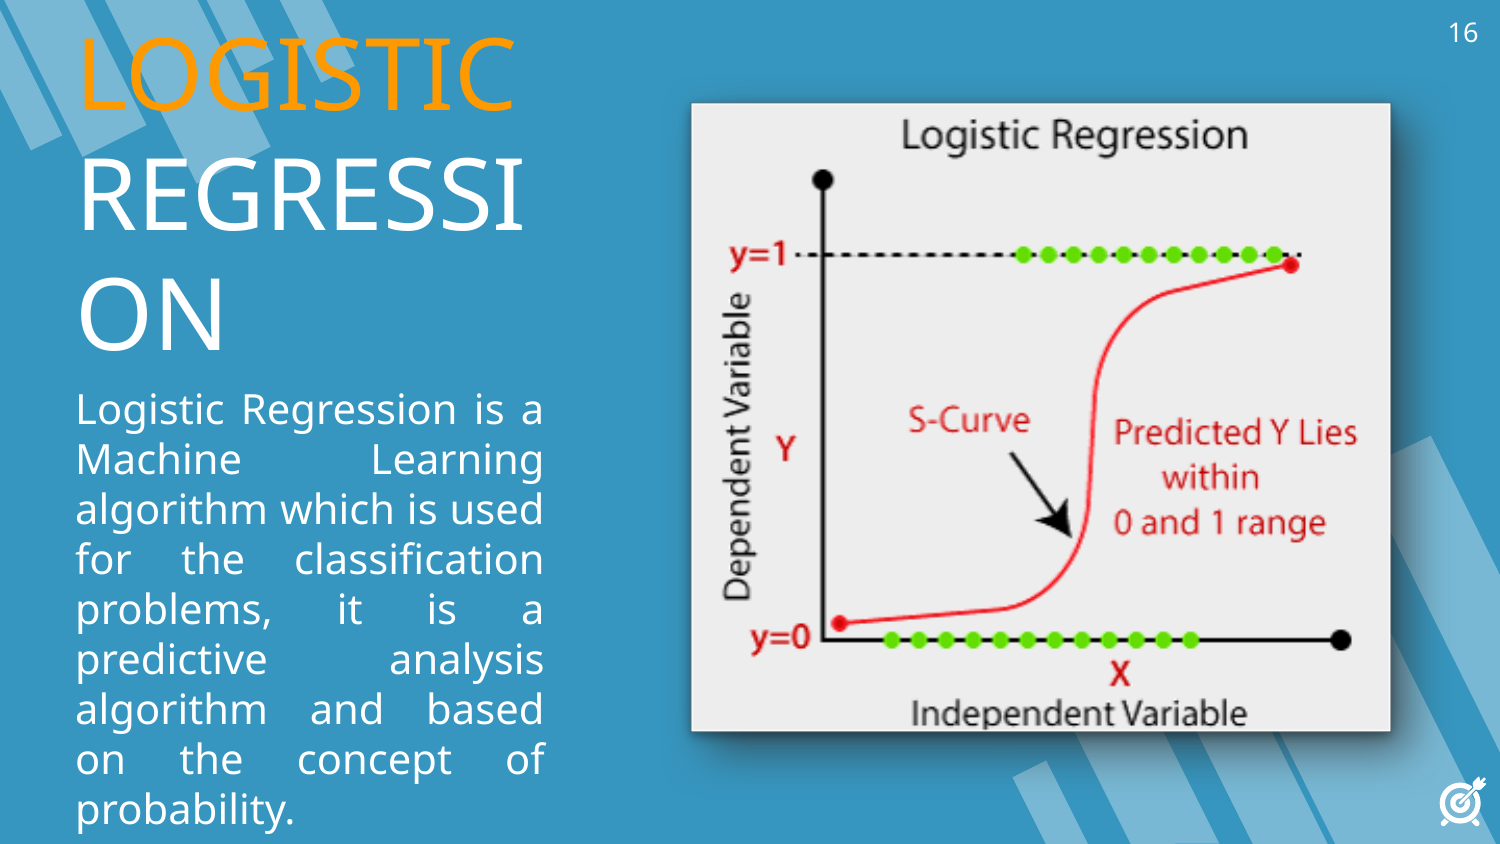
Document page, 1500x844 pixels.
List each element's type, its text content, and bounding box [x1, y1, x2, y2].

list LOGISTIC REGRESSION Logistic Regression is a Machine Learning algorithm which is used for the classification problems, it is a predictive analysis algorithm and based on the concept of probability. [60, 0, 560, 844]
picture [679, 95, 1404, 749]
slide_number 16 [1403, 0, 1494, 65]
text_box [1439, 776, 1487, 827]
